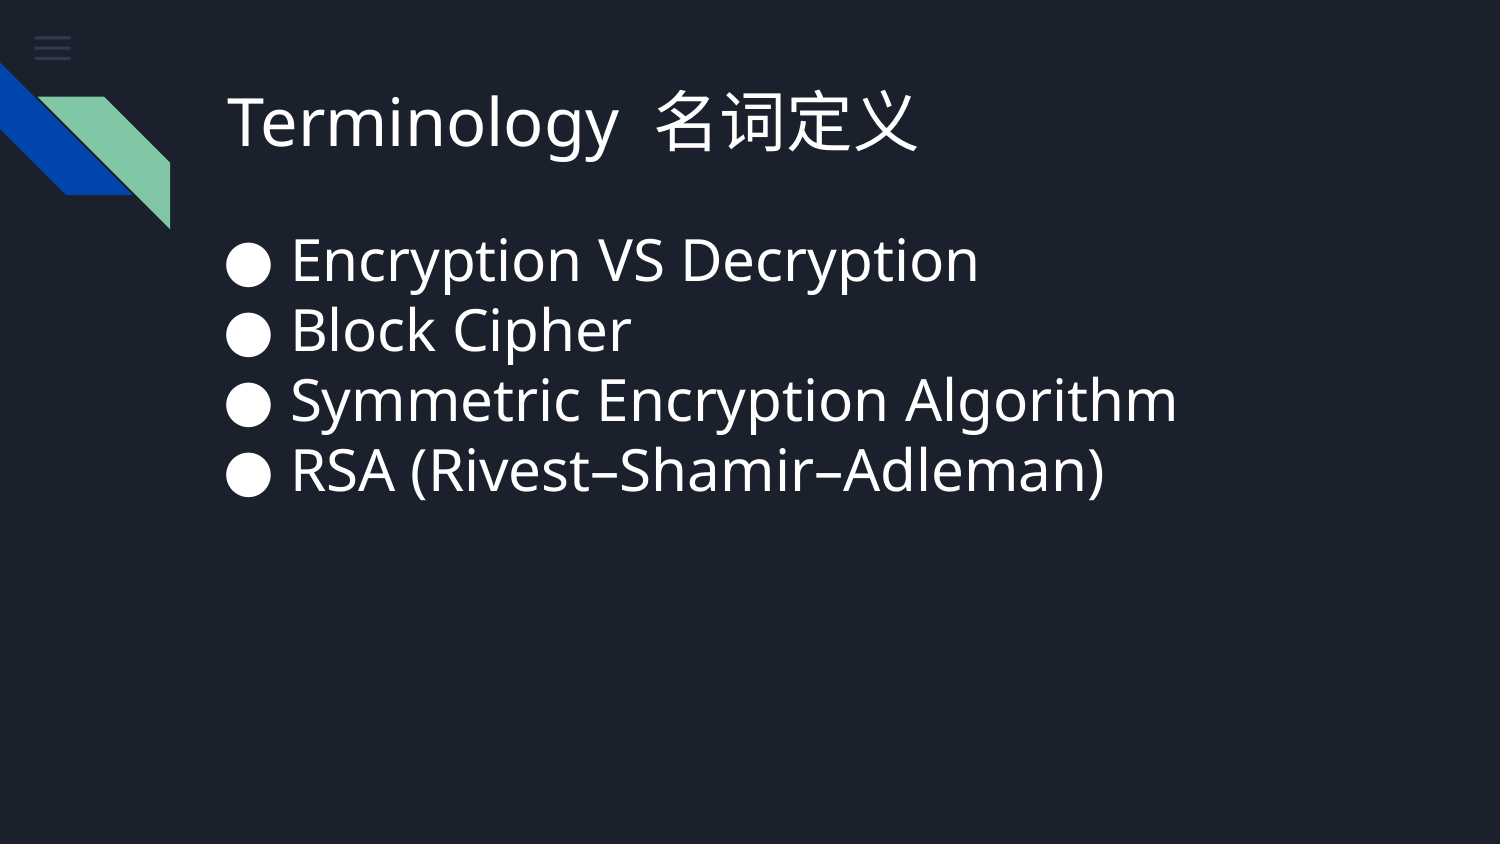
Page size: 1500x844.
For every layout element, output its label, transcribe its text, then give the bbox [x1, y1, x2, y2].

text_box Encryption VS Decryption Block Cipher Symmetric Encryption Algorithm RSA (Rivest–Shamir–Adleman) [200, 208, 1381, 519]
title Terminology 名词定义 [212, 64, 1368, 208]
